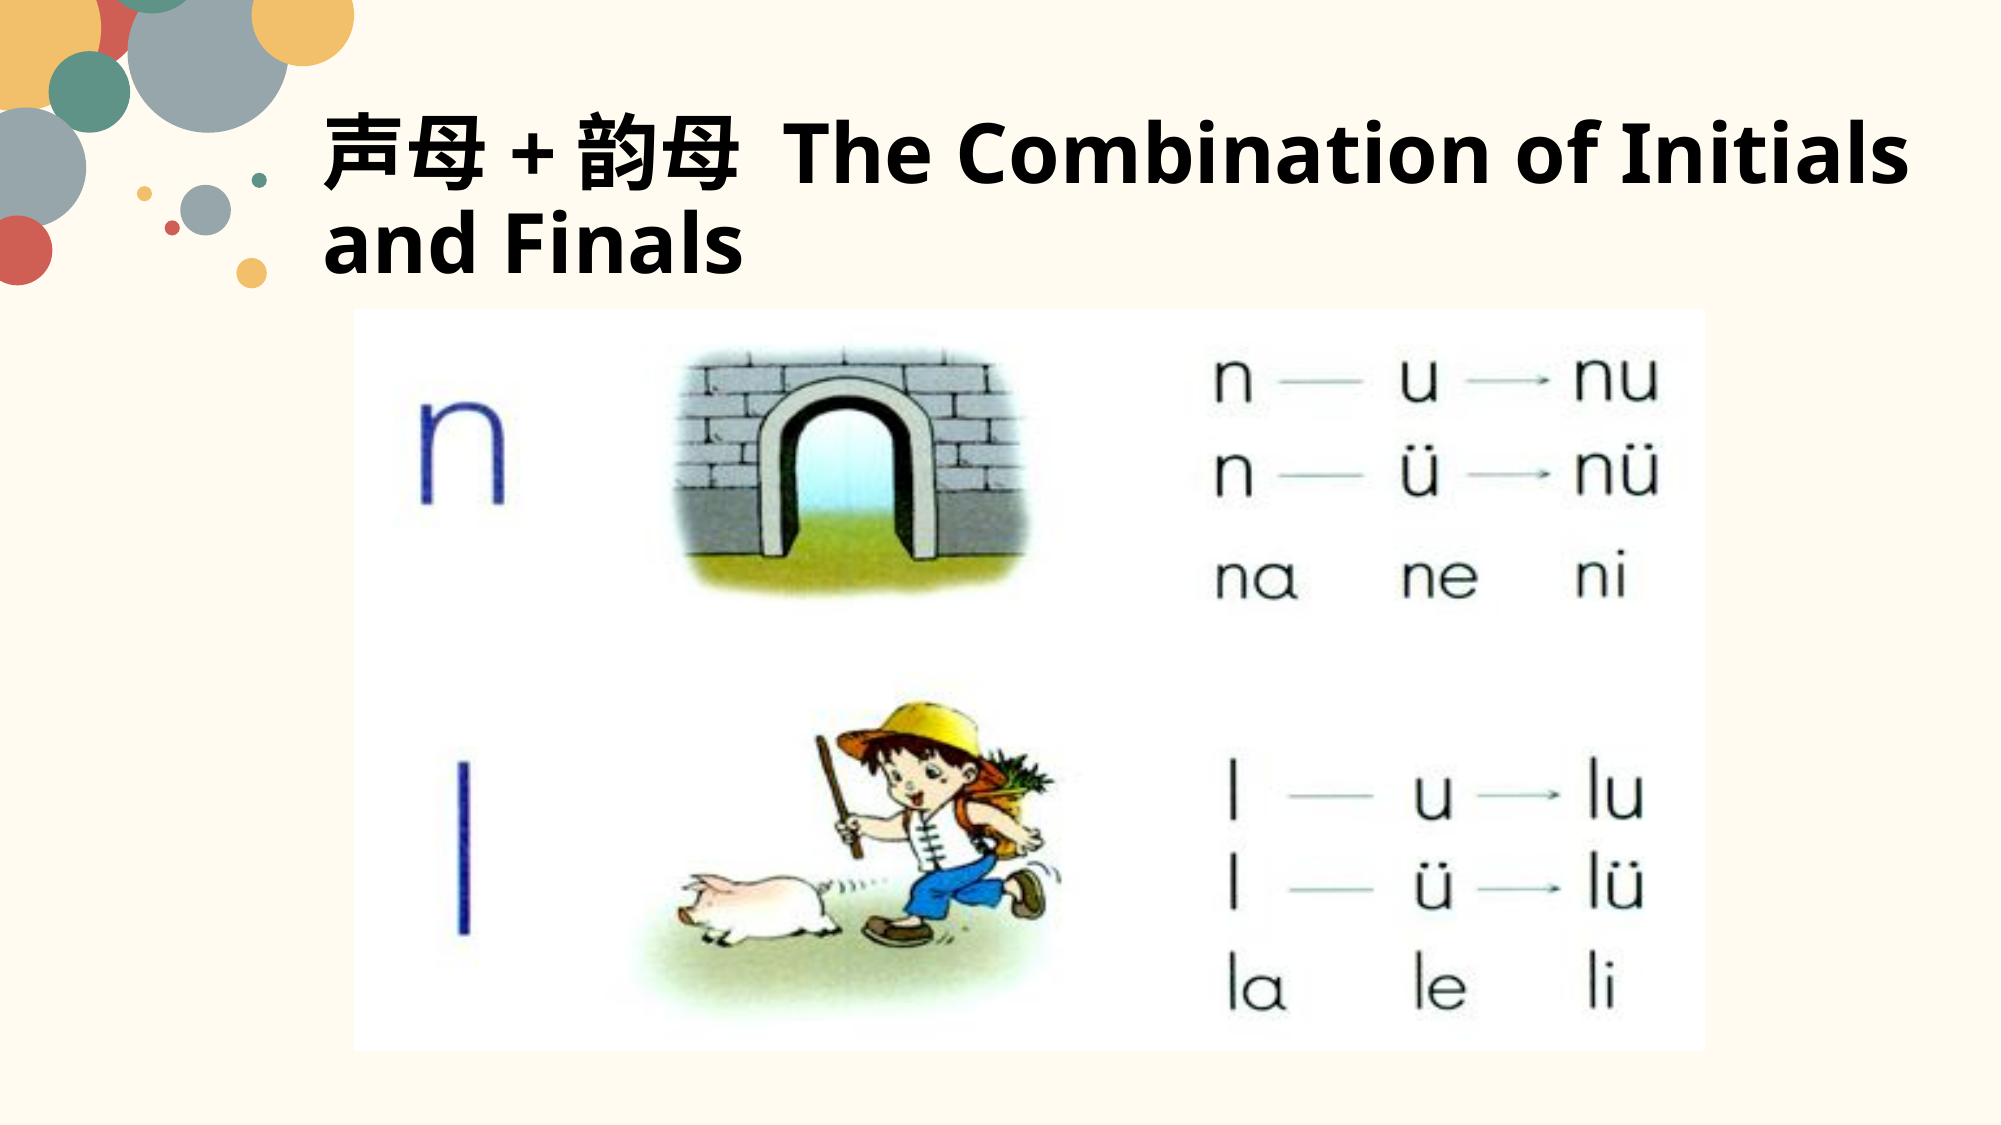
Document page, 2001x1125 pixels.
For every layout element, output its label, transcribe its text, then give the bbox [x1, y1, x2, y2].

title 声母+韵母 The Combination of Initials and Finals [307, 92, 2000, 310]
picture [354, 309, 1705, 1051]
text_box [0, 0, 355, 289]
